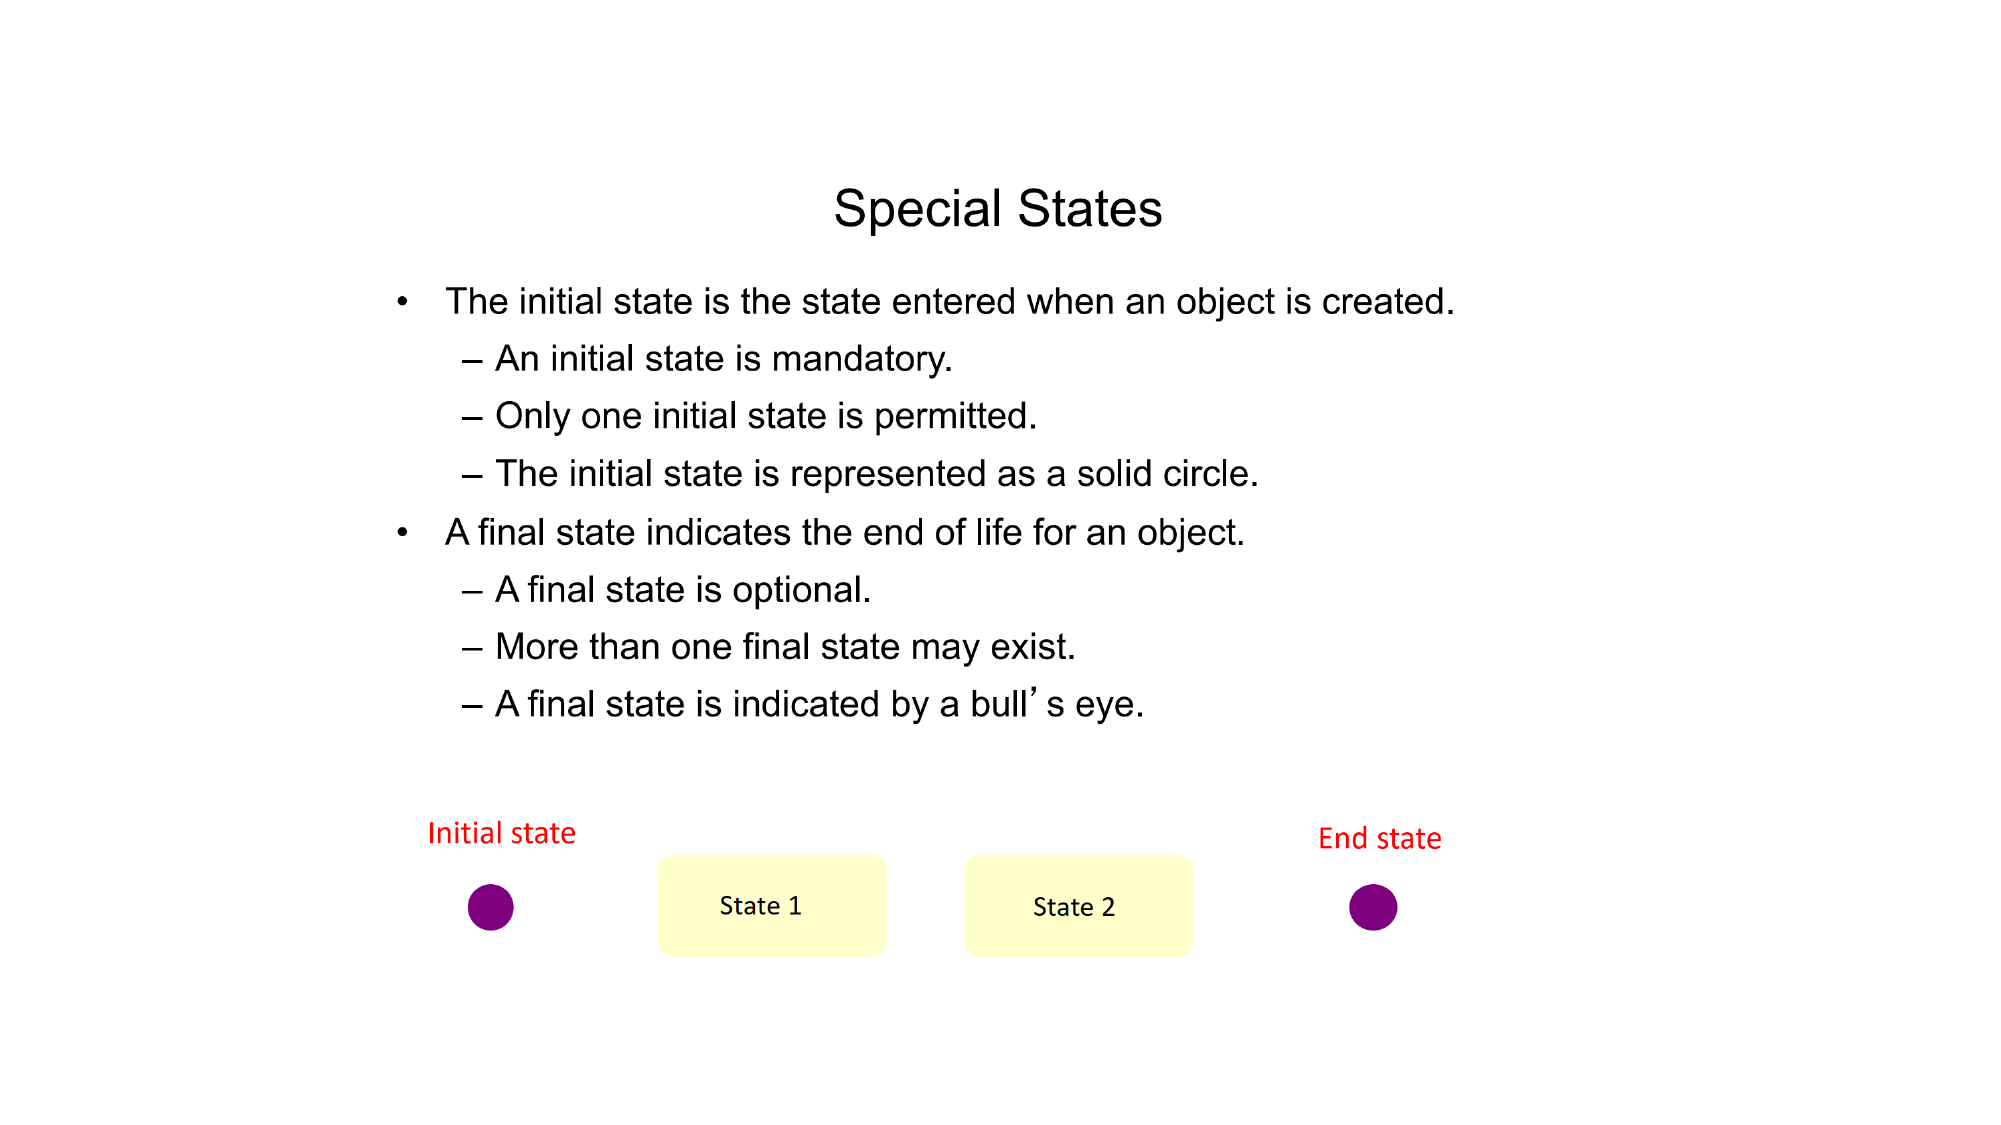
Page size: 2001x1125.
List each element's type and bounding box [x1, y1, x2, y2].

list [358, 104, 1642, 1020]
